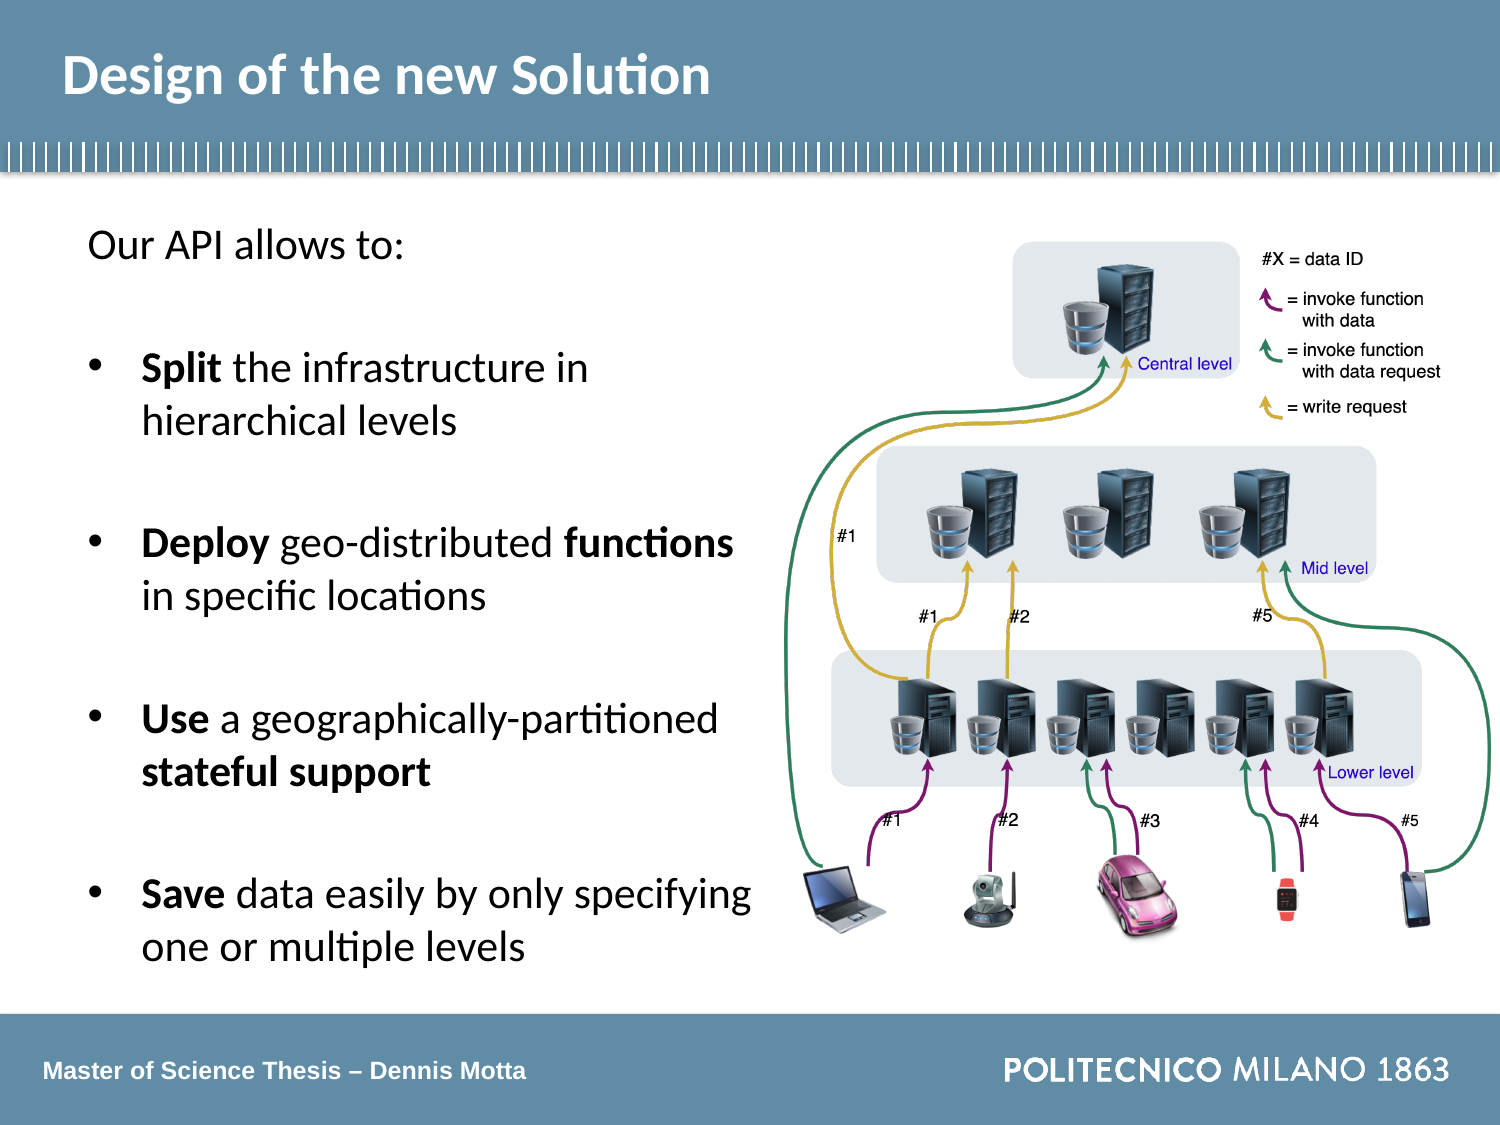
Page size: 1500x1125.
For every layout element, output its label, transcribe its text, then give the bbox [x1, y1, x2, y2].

picture [998, 1044, 1455, 1093]
list Our API allows to: Split the infrastructure in hierarchical levels Deploy geo-distributed functions in specific locations Use a geographically-partitioned stateful support Save data easily by only specifying one or multiple levels [72, 208, 785, 978]
picture [784, 240, 1491, 946]
title Design of the new Solution [47, 30, 1455, 112]
